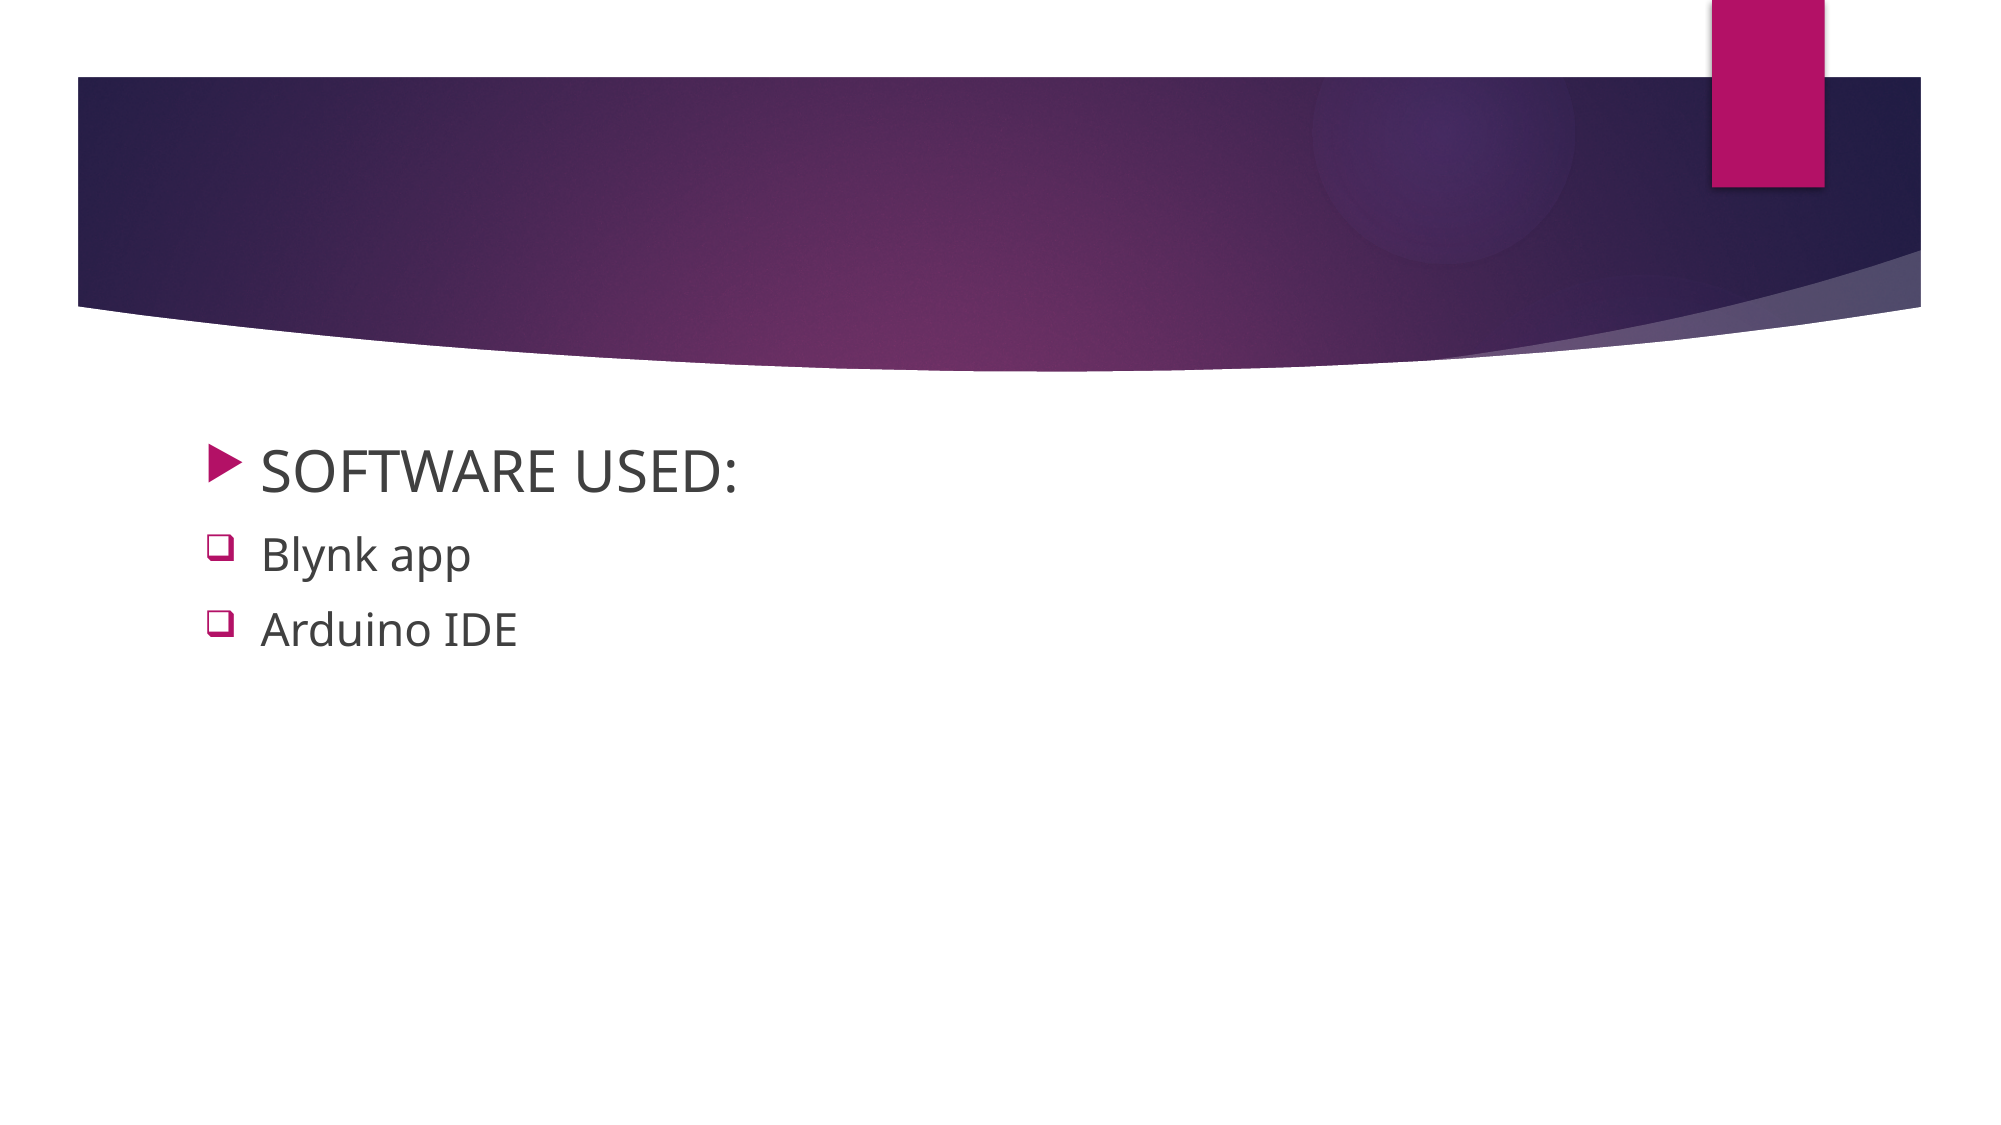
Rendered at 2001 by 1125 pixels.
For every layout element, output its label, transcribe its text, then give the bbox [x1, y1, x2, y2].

list SOFTWARE USED: Blynk app Arduino IDE [189, 427, 1638, 988]
